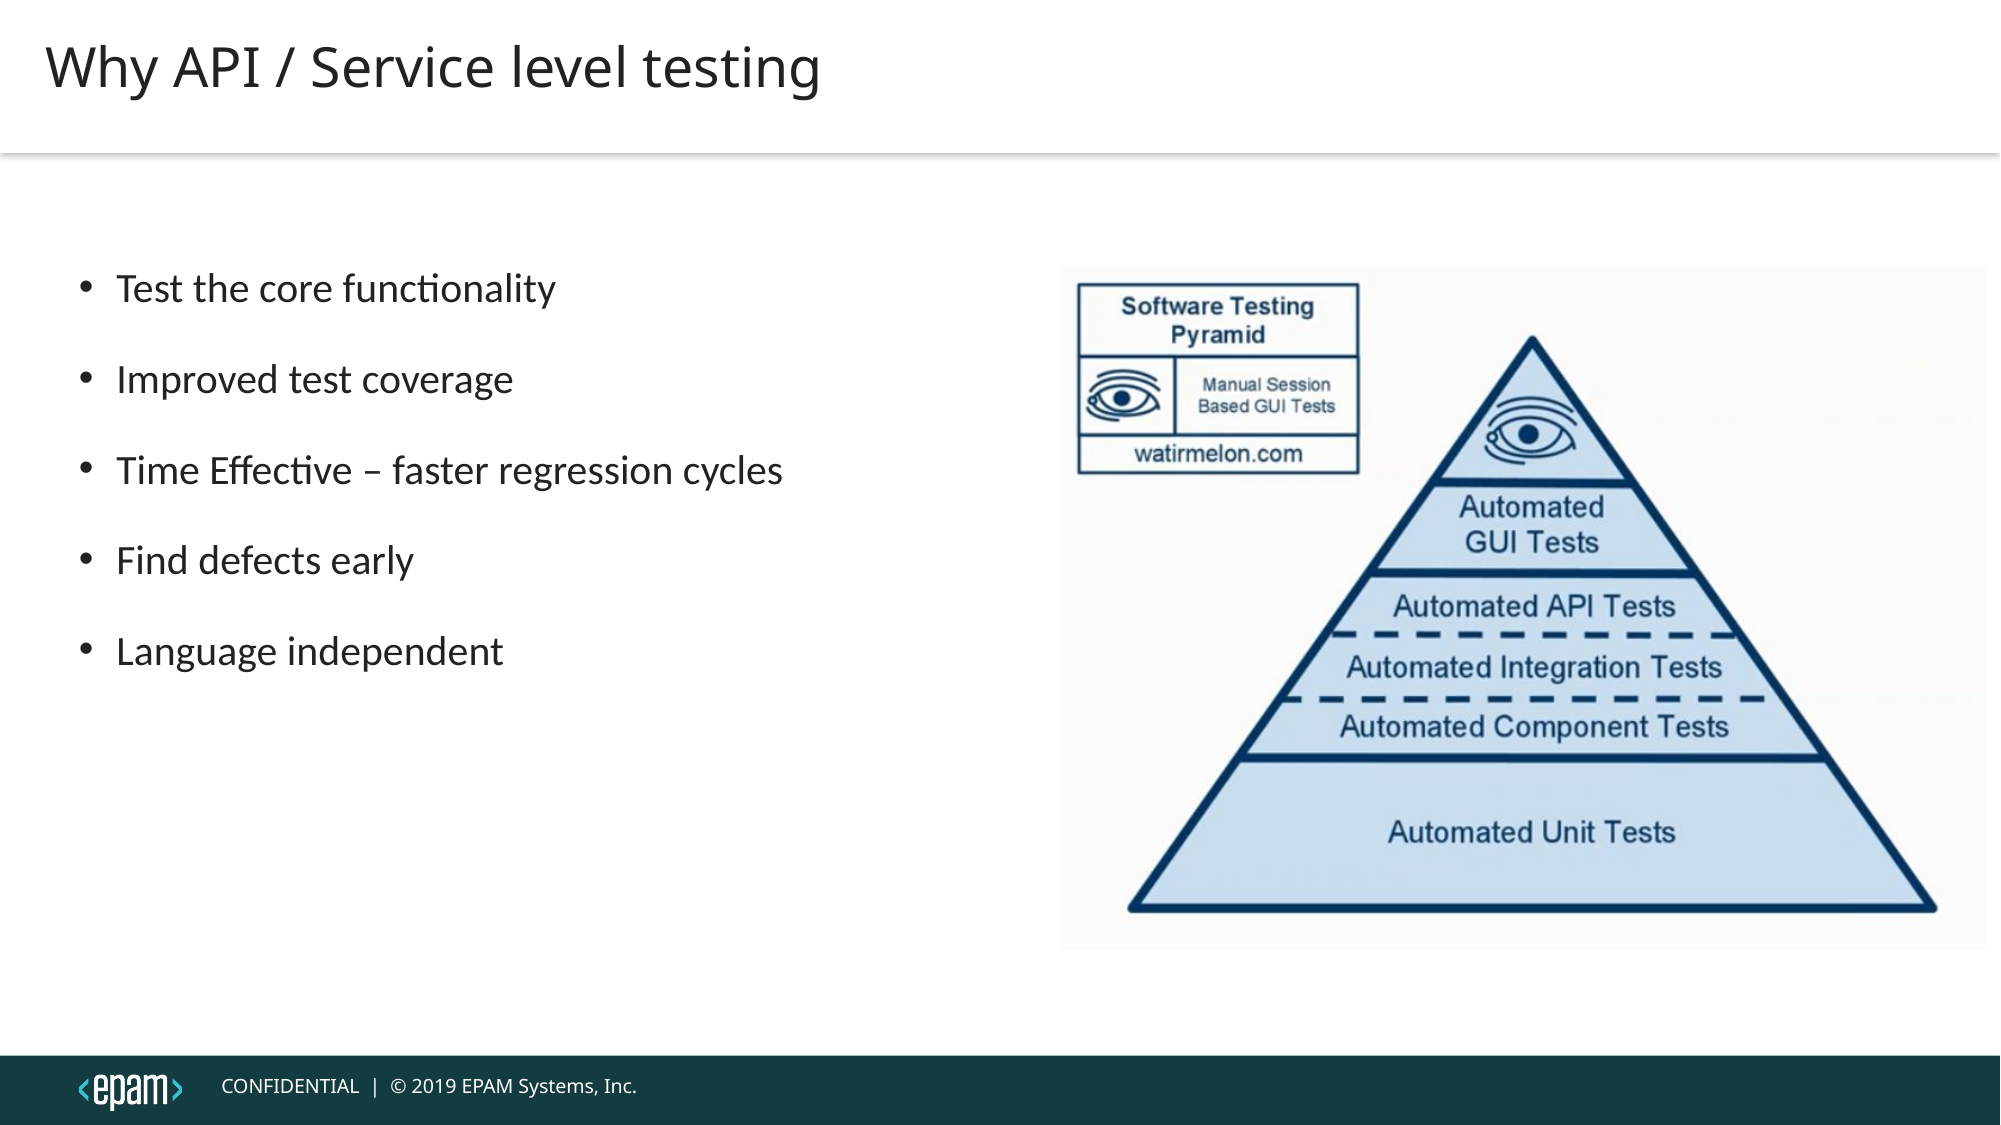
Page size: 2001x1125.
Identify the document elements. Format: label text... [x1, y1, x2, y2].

list Why API / Service level testing [0, 0, 2000, 153]
list Test the core functionality Improved test coverage Time Effective – faster regression cycles Find defects early Language independent [78, 236, 1063, 980]
picture [1062, 265, 1987, 950]
